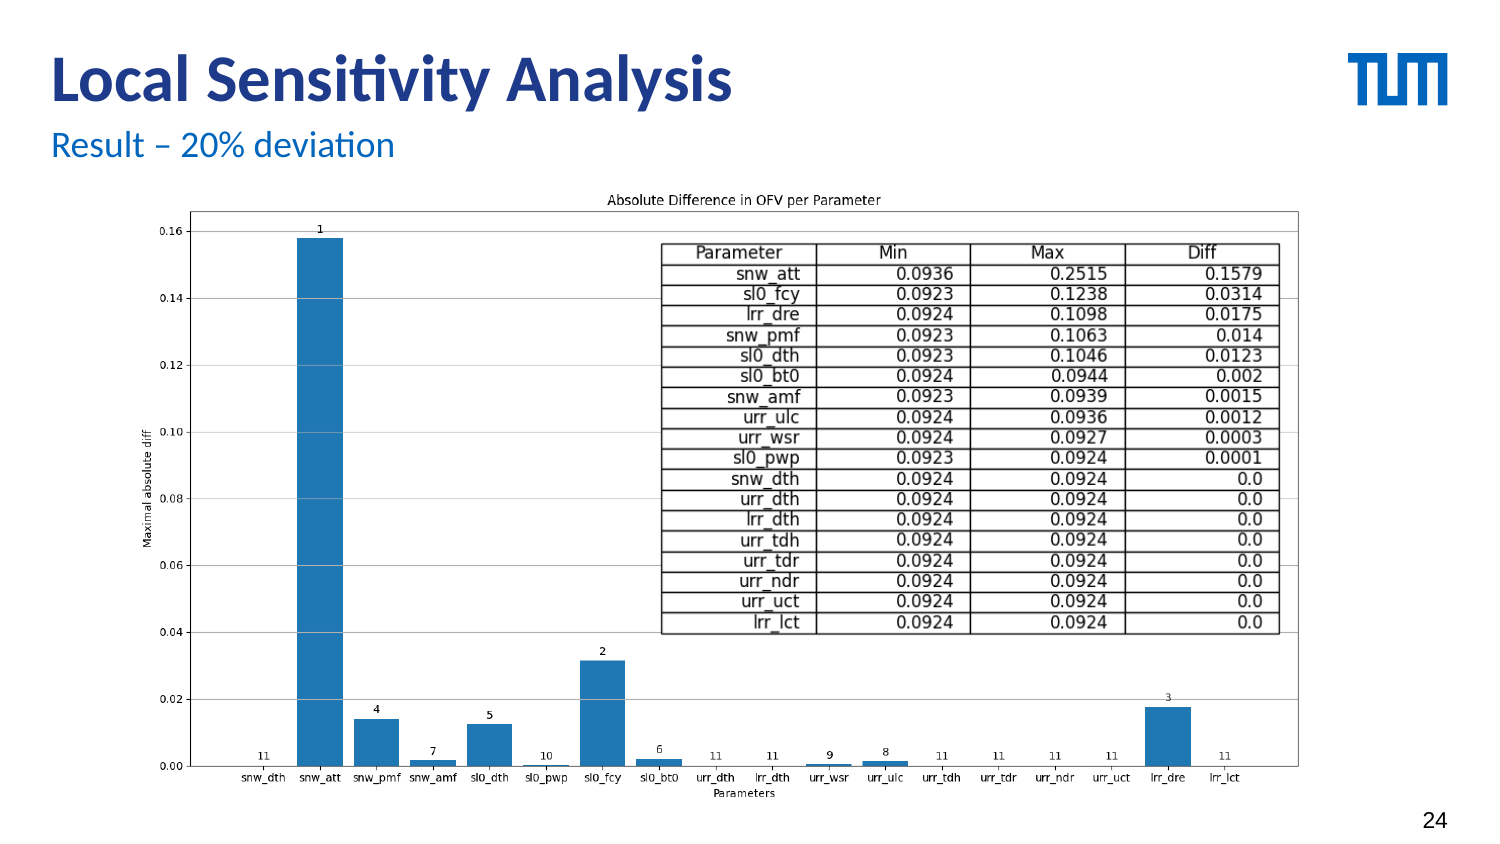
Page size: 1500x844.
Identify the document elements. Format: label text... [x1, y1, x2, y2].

slide_number 24 [1111, 796, 1448, 842]
list Result – 20% deviation [51, 112, 1447, 165]
picture [130, 182, 1309, 811]
title Local Sensitivity Analysis [50, 47, 1448, 111]
